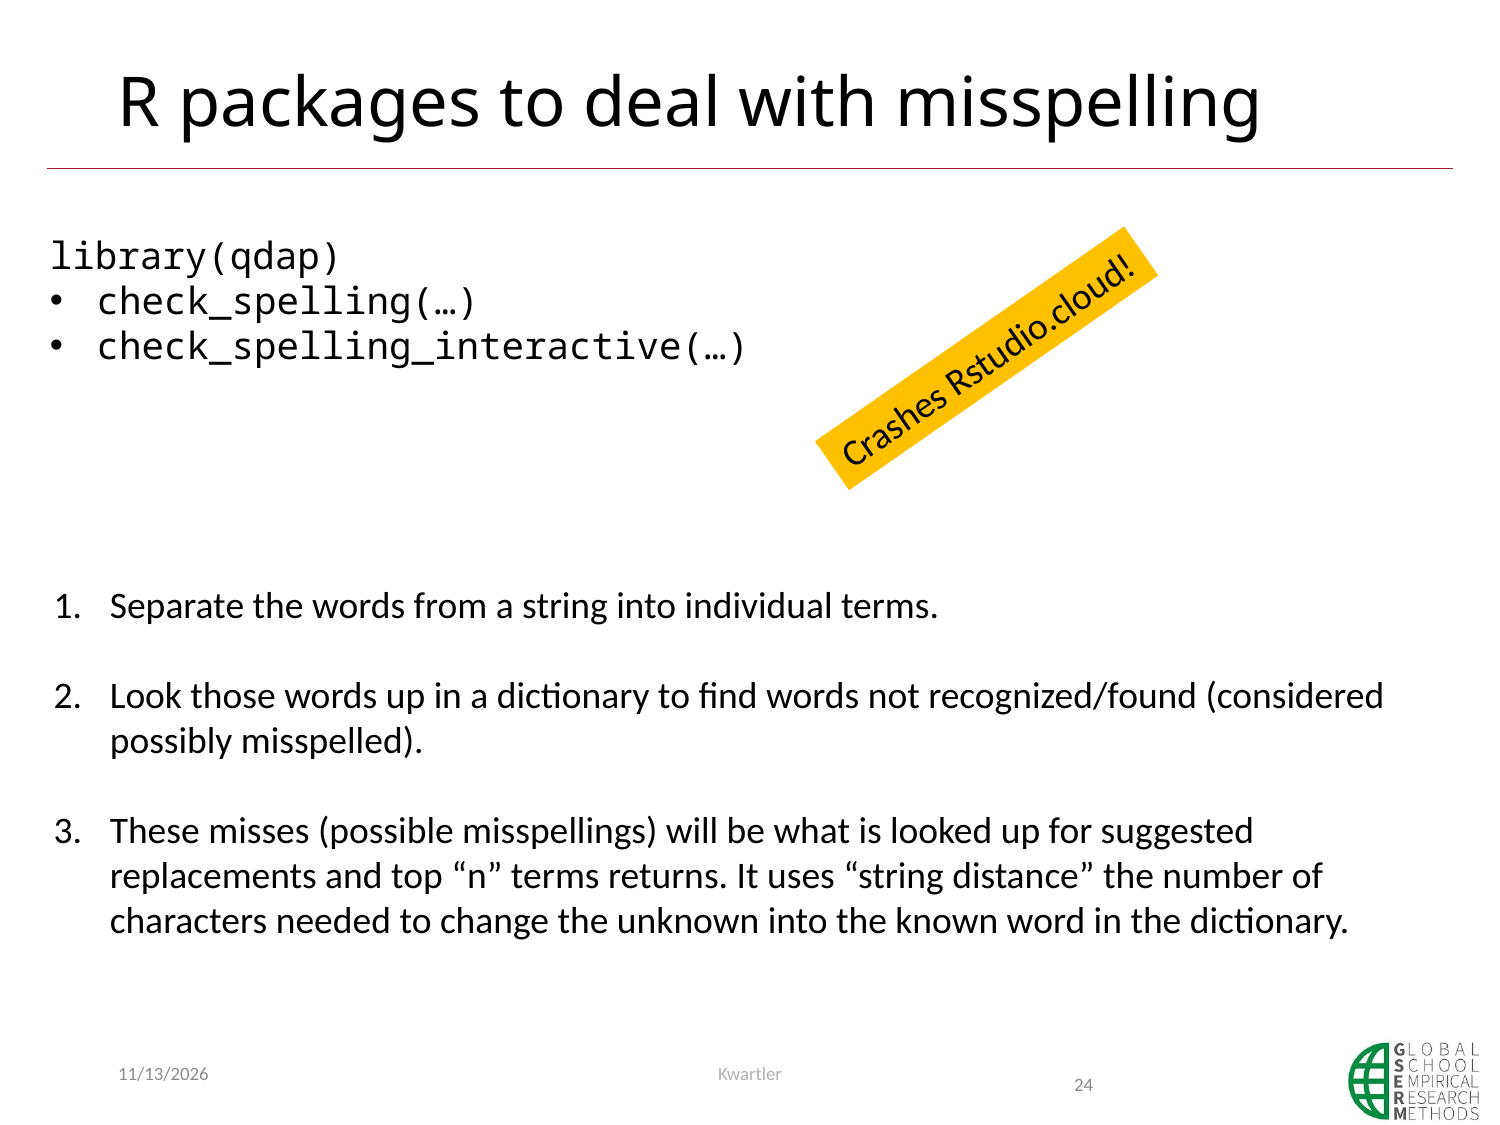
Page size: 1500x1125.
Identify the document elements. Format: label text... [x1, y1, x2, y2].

text_box Crashes Rstudio.cloud! [815, 226, 1159, 491]
picture [1342, 1035, 1500, 1125]
slide_number 24 [1059, 1042, 1200, 1103]
text_box library(qdap) check_spelling(…) check_spelling_interactive(…) [35, 224, 764, 375]
title R packages to deal with misspelling [103, 59, 1397, 157]
footer Kwartler [496, 1042, 1004, 1103]
text_box Separate the words from a string into individual terms. Look those words up in a dictionary to find words not recognized/found (considered possibly misspelled). These misses (possible misspellings) will be what is looked up for suggested replacements and top “n” terms returns. It uses “string distance” the number of characters needed to change the unknown into the known word in the dictionary. [38, 574, 1454, 994]
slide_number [103, 1042, 441, 1103]
